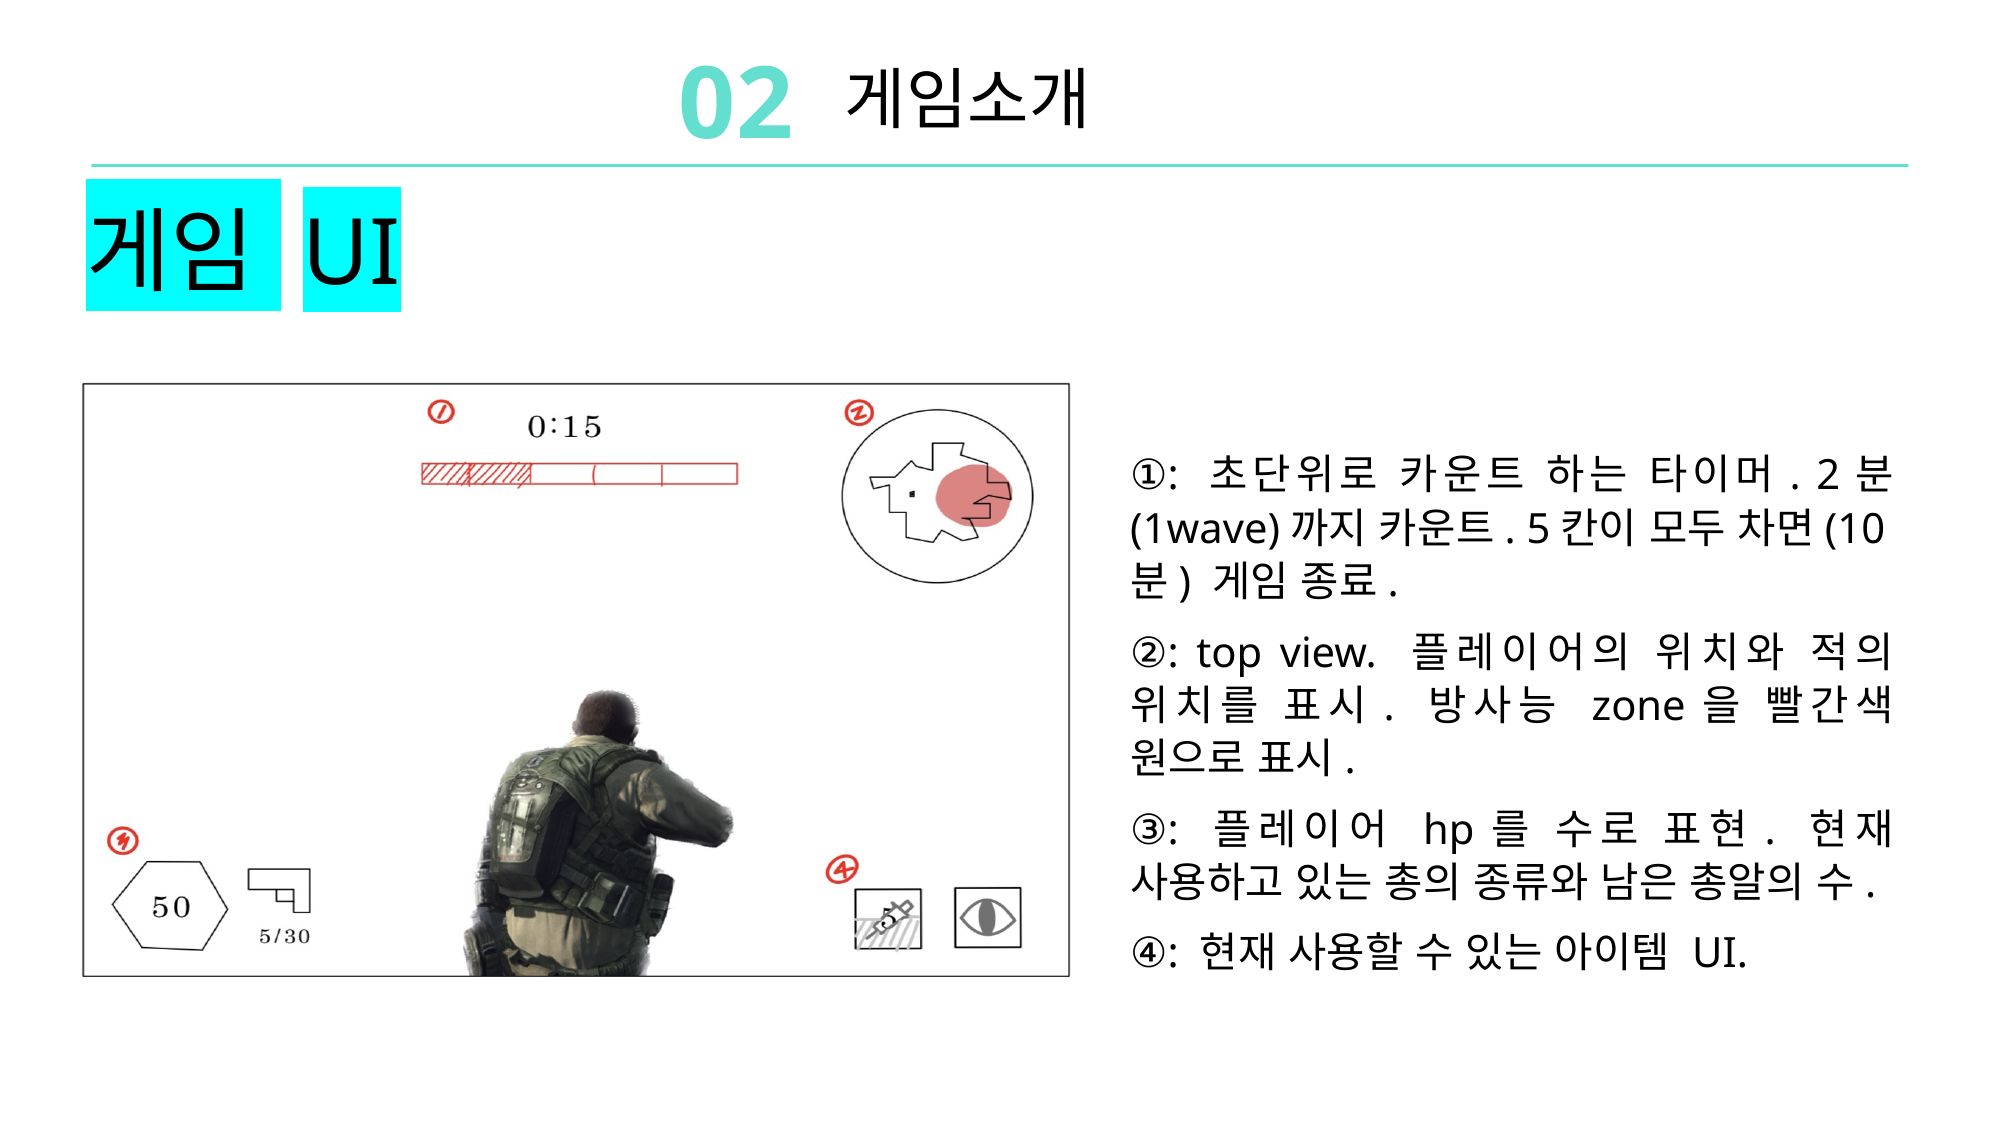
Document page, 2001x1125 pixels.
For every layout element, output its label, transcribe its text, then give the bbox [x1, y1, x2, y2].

picture [63, 370, 1082, 997]
text_box [1082, 396, 1748, 535]
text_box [673, 30, 1445, 168]
text_box [1445, 163, 1909, 168]
text_box ①: 초단위로 카운트 하는 타이머. 2분 (1wave)까지 카운트. 5칸이 모두 차면(10분) 게임 종료. ②: top view. 플레이어의 위치와 적의 위치를 표시. 방사능 zone을 빨간색 원으로 표시. ③: 플레이어 hp를 수로 표현. 현재 사용하고 있는 총의 종류와 남은 총알의 수. ④: 현재 사용할 수 있는 아이템 UI. [1115, 437, 1909, 984]
text_box 게임 UI [71, 185, 416, 311]
text_box [90, 163, 673, 168]
